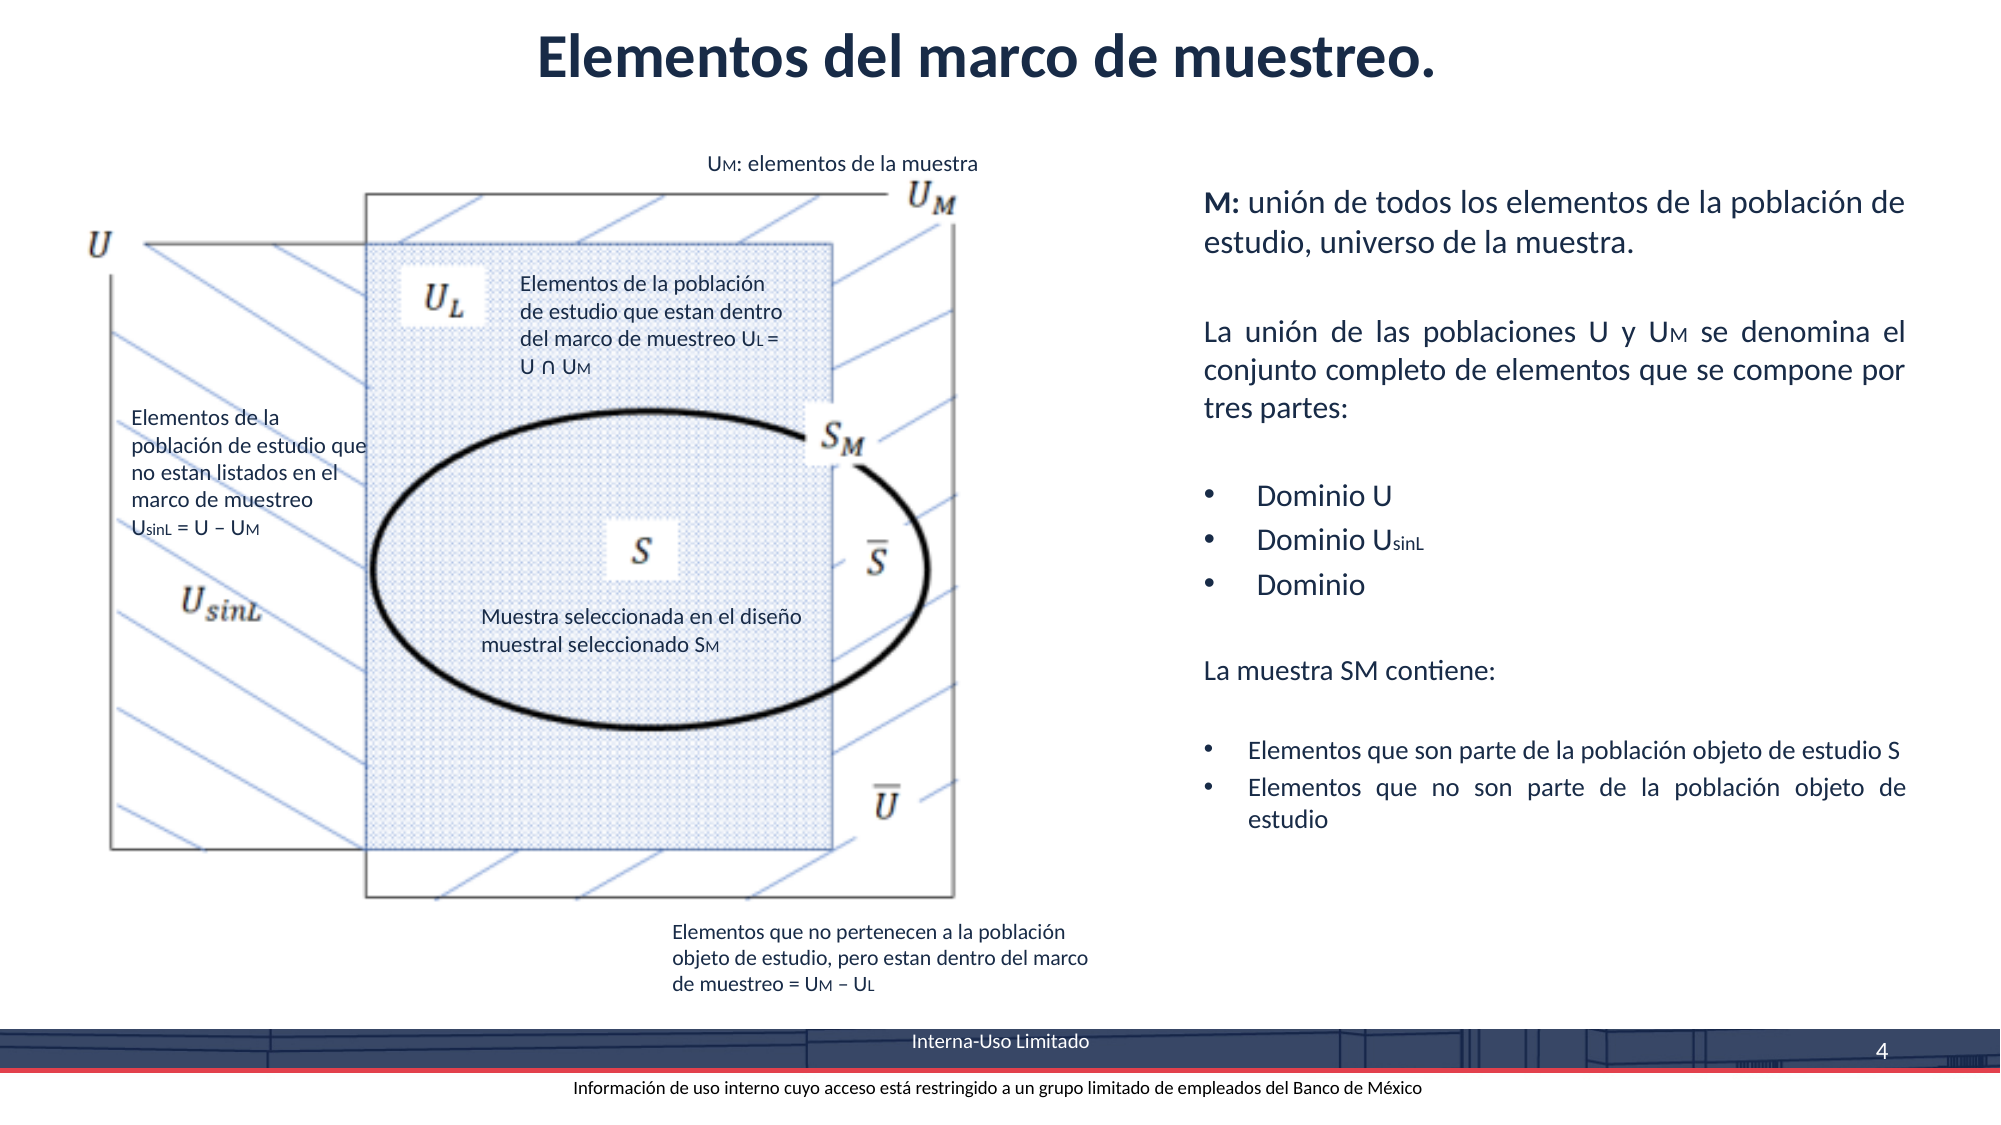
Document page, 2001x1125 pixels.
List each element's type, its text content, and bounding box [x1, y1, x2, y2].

picture [0, 1073, 2000, 1116]
picture [42, 165, 1011, 928]
text_box Elementos del marco de muestreo. [521, 0, 1574, 130]
footer Interna-Uso Limitado Información de uso interno cuyo acceso está restringido a un grupo limitado de empleados del Banco de México [0, 1031, 1998, 1091]
text_box UM: elementos de la muestra [692, 140, 1048, 229]
picture [0, 1029, 2000, 1068]
